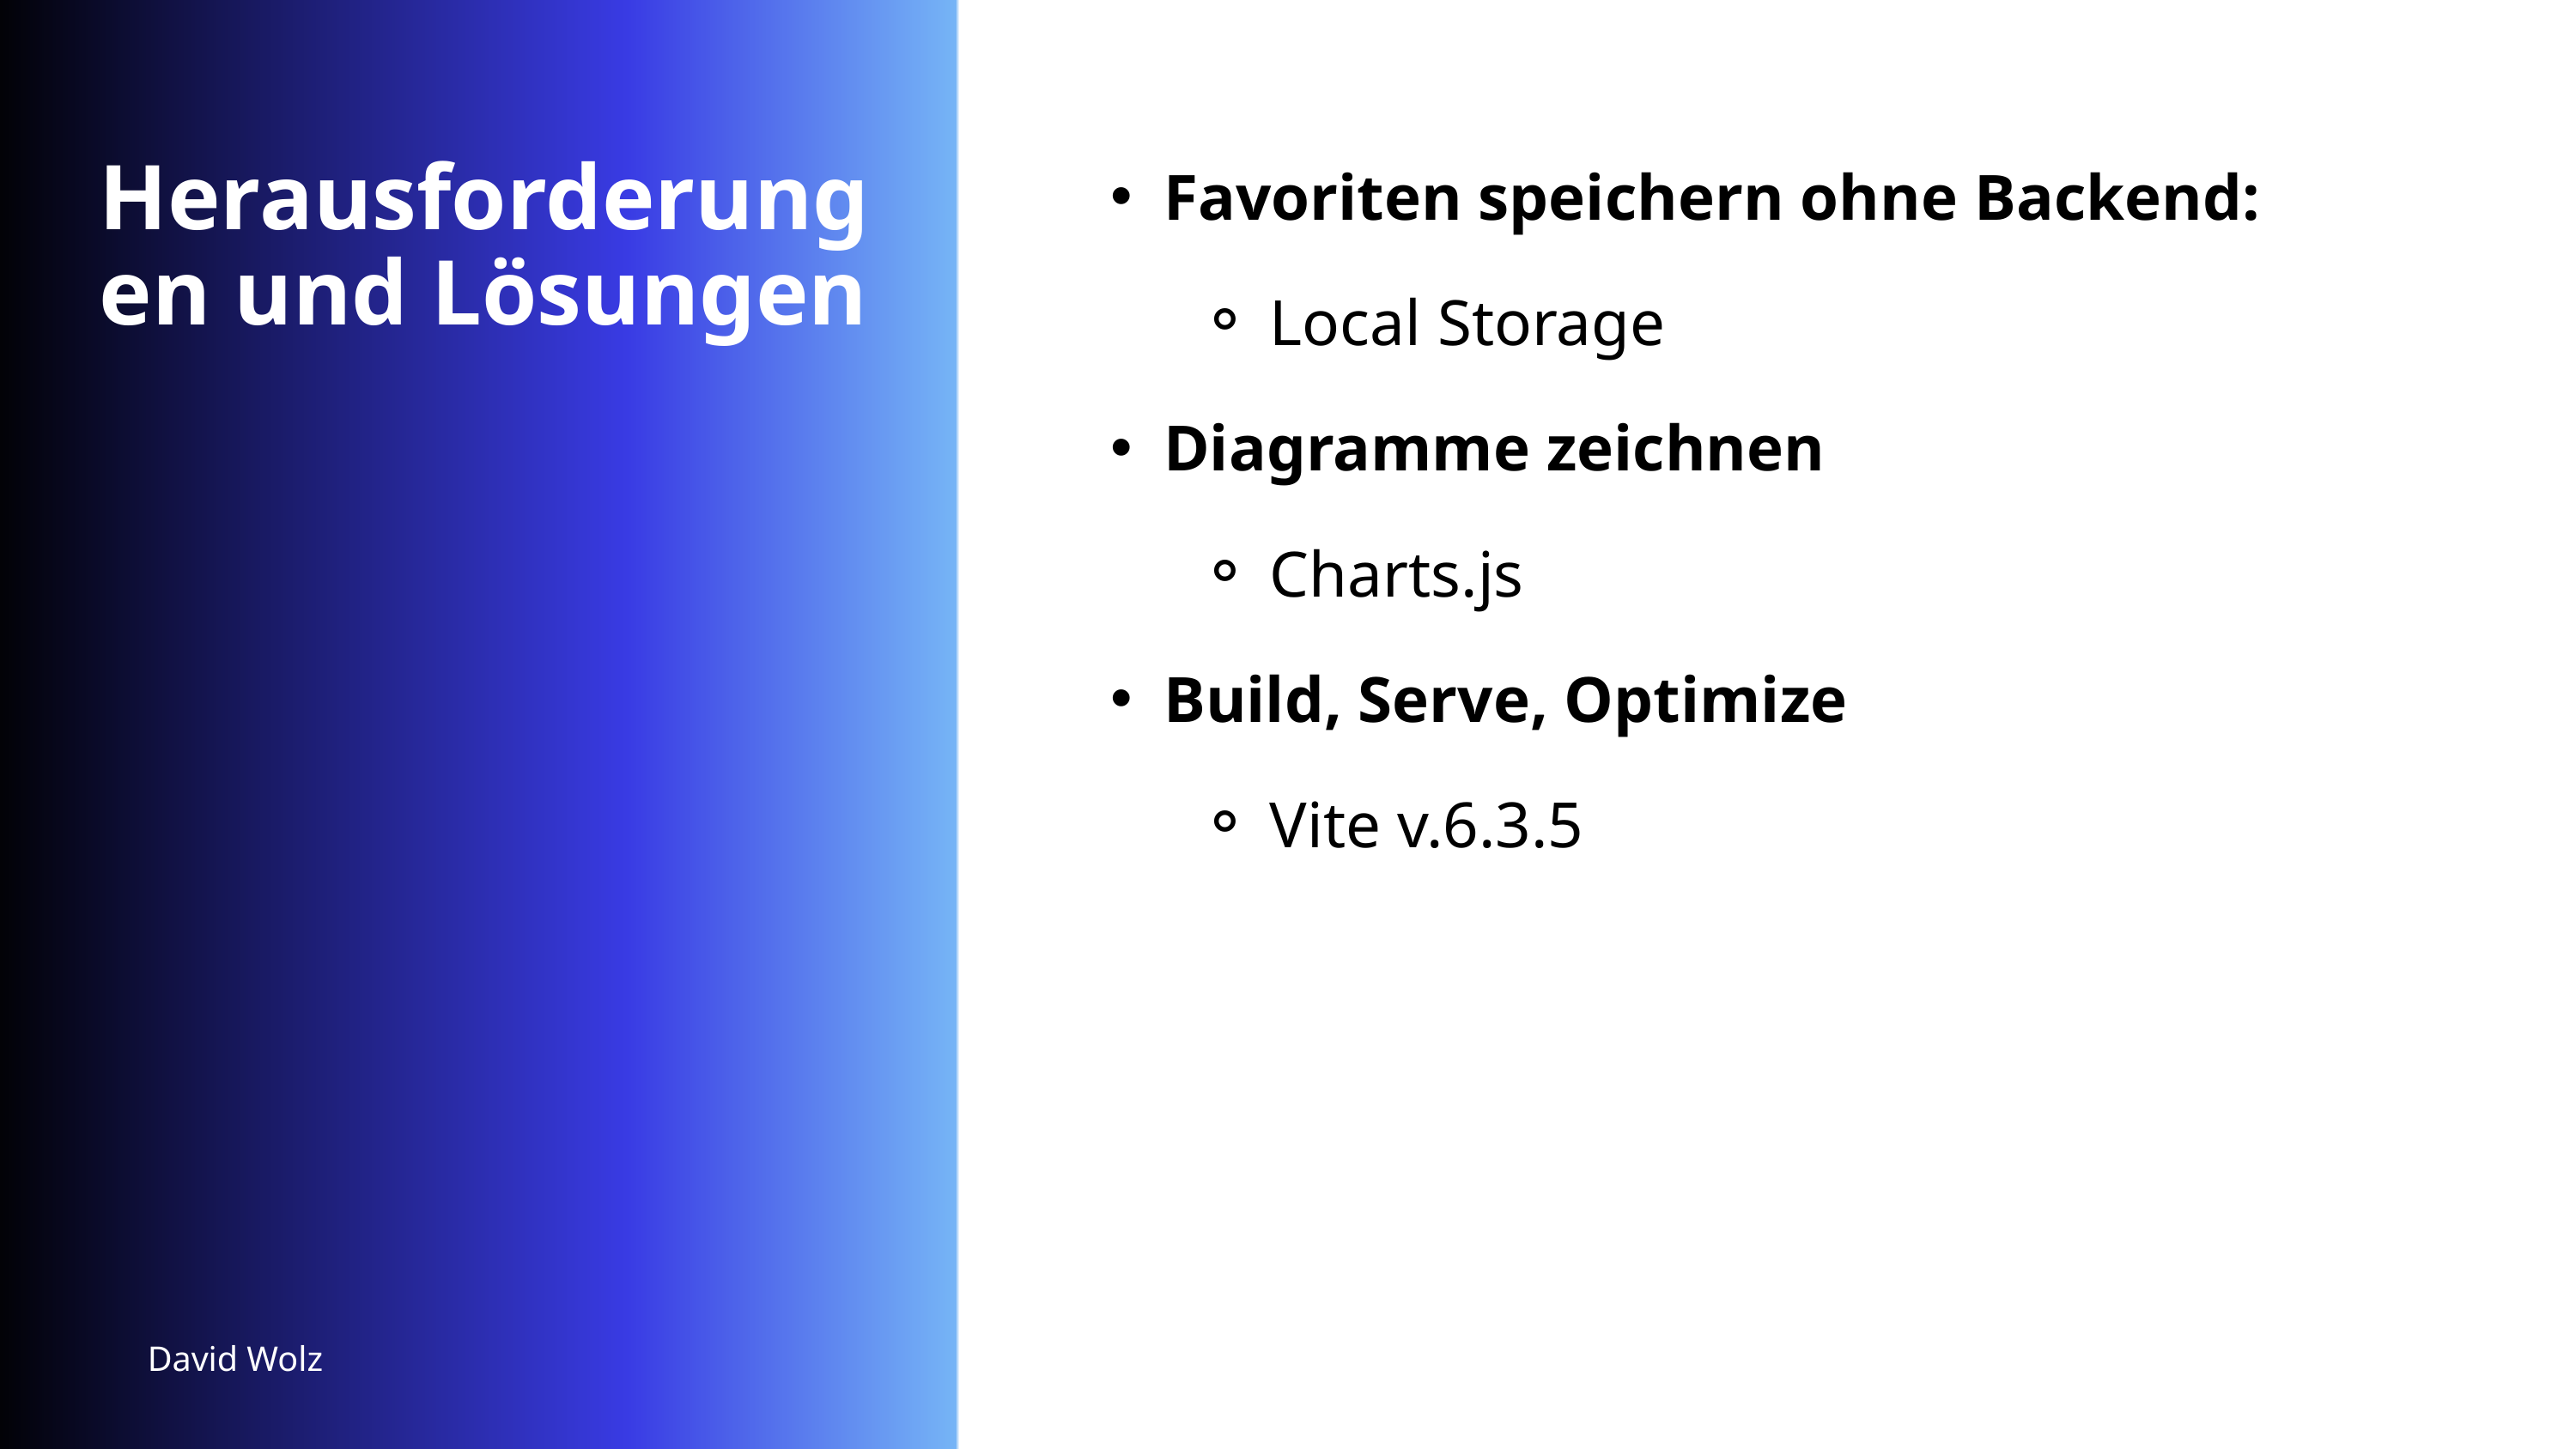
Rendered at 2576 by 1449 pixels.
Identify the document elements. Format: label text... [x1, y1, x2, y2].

text_box [0, 0, 959, 1449]
text_box Herausforderungen und Lösungen [99, 153, 903, 343]
text_box Favoriten speichern ohne Backend: Local Storage Diagramme zeichnen Charts.js Build, Serve, Optimize Vite v.6.3.5 [1057, 107, 2432, 986]
text_box David Wolz [144, 1331, 326, 1379]
